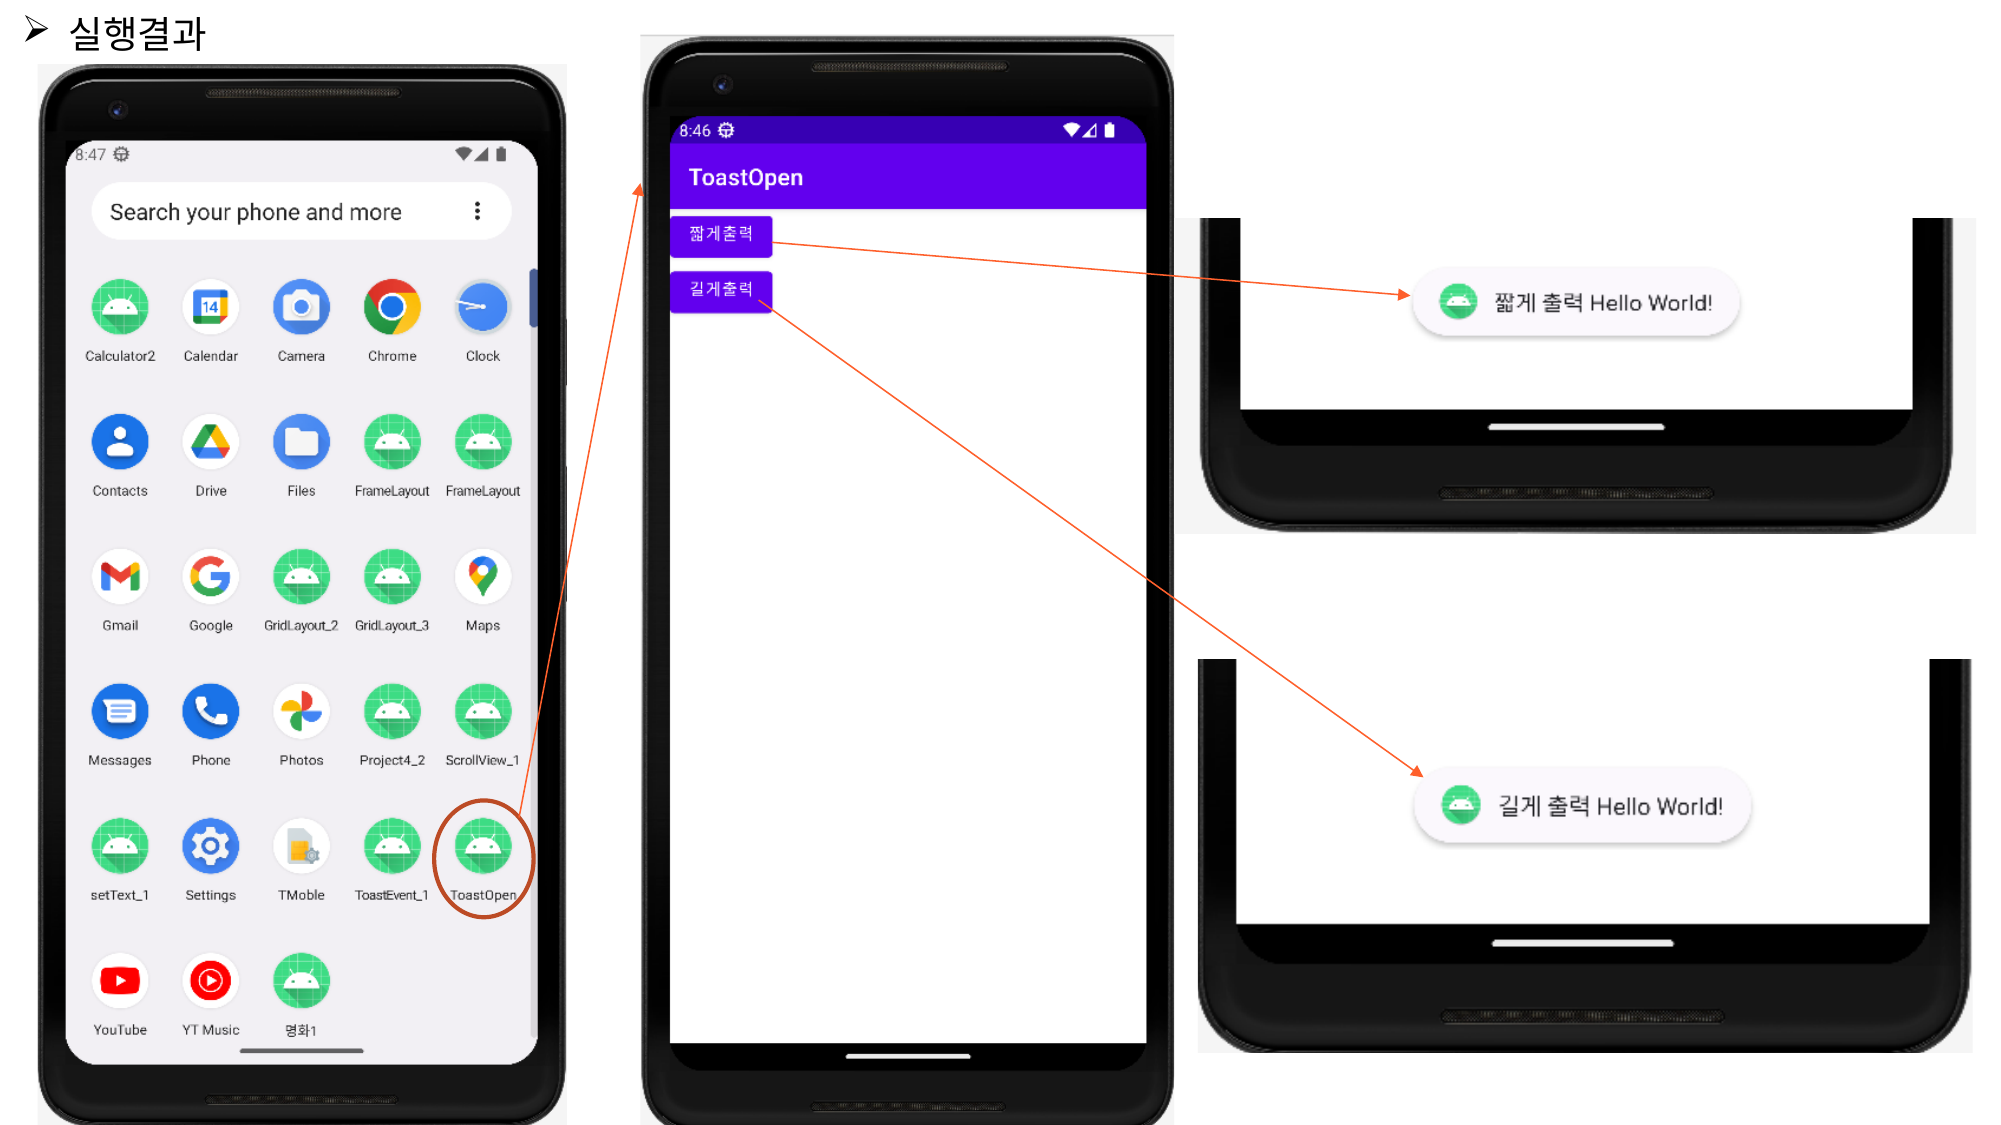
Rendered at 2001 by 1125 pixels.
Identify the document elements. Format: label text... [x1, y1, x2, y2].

picture [1197, 658, 1973, 1054]
picture [37, 64, 568, 1125]
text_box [771, 241, 1411, 296]
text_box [518, 182, 641, 818]
picture [640, 33, 1977, 1125]
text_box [758, 299, 1424, 778]
text_box 실행결과 [7, 3, 222, 64]
